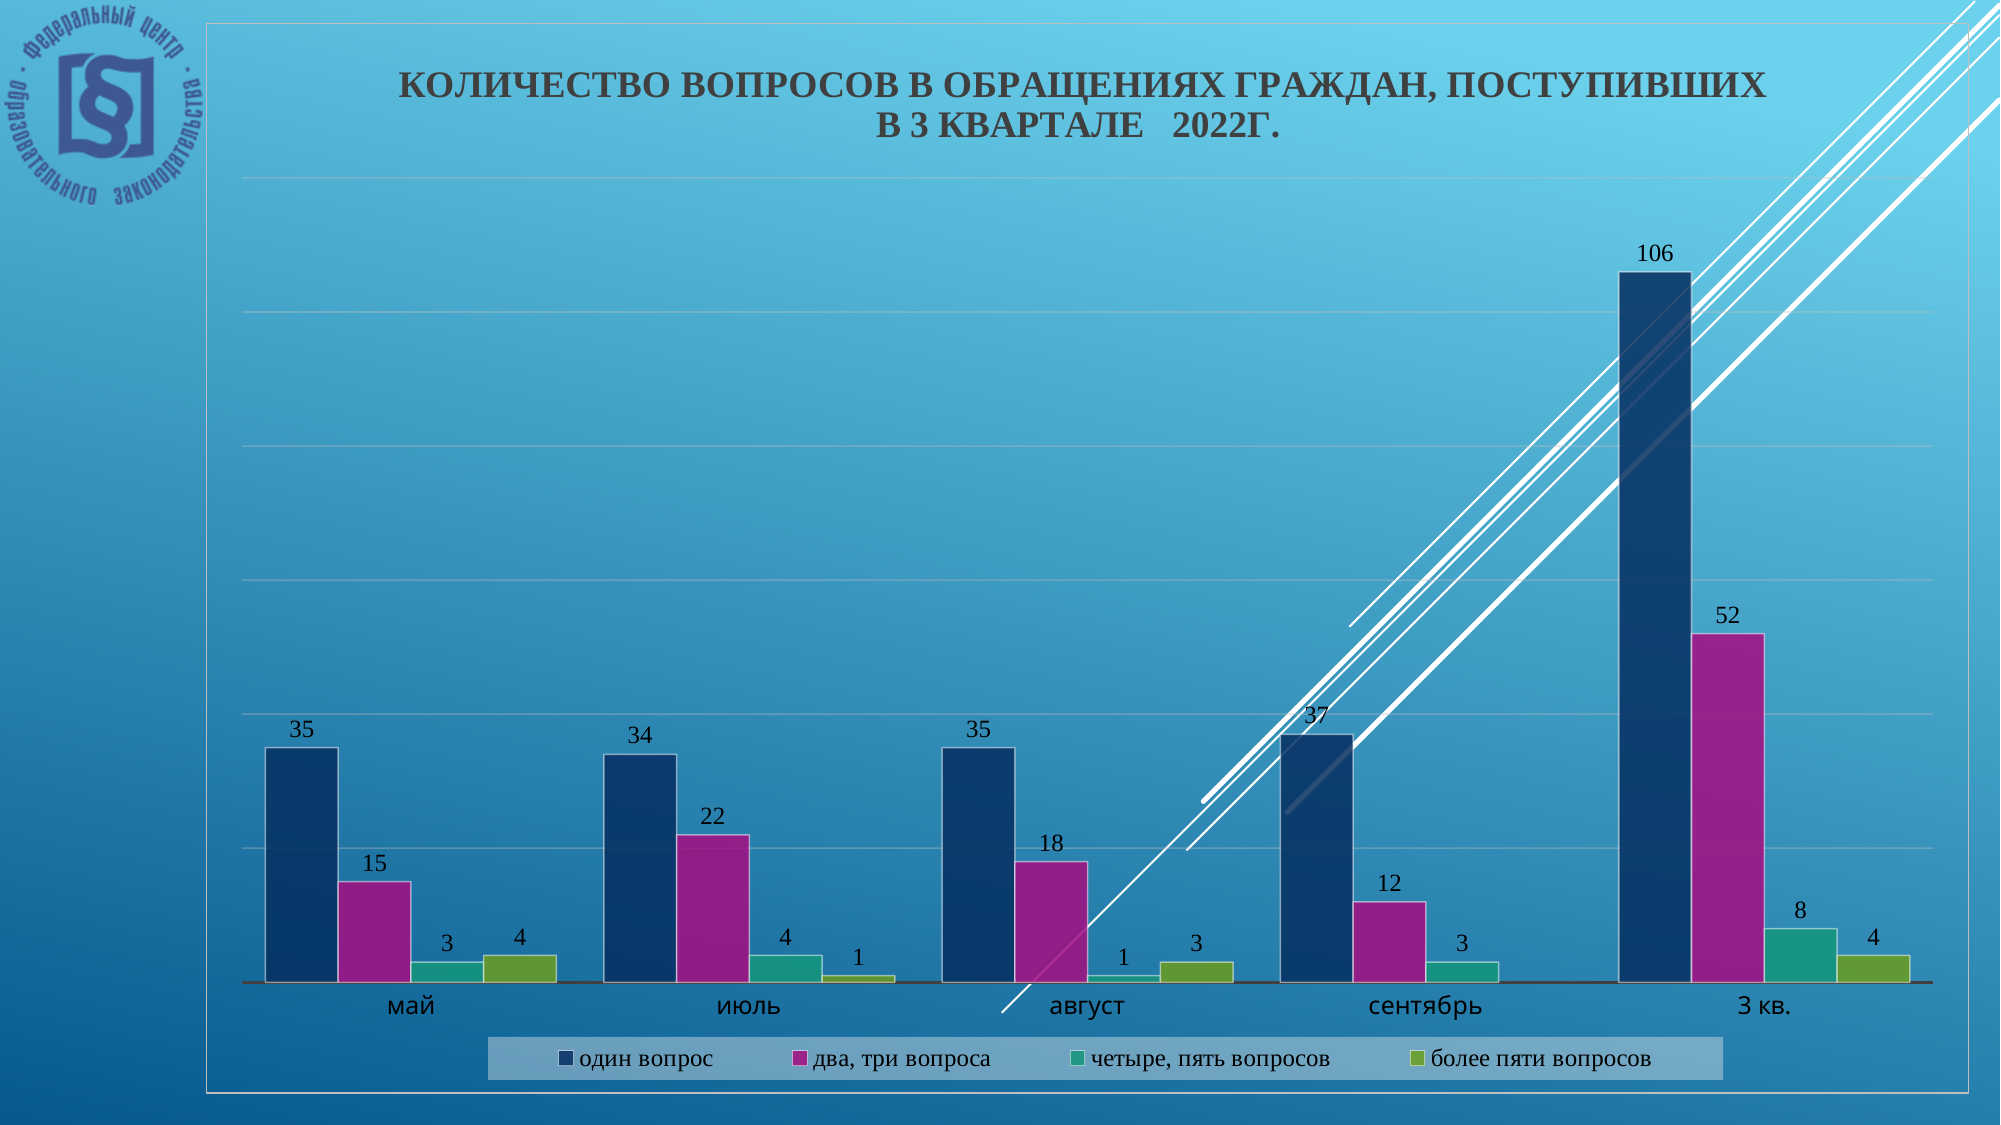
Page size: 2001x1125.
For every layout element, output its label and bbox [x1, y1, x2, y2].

chart [205, 22, 1970, 1095]
picture [0, 0, 207, 213]
